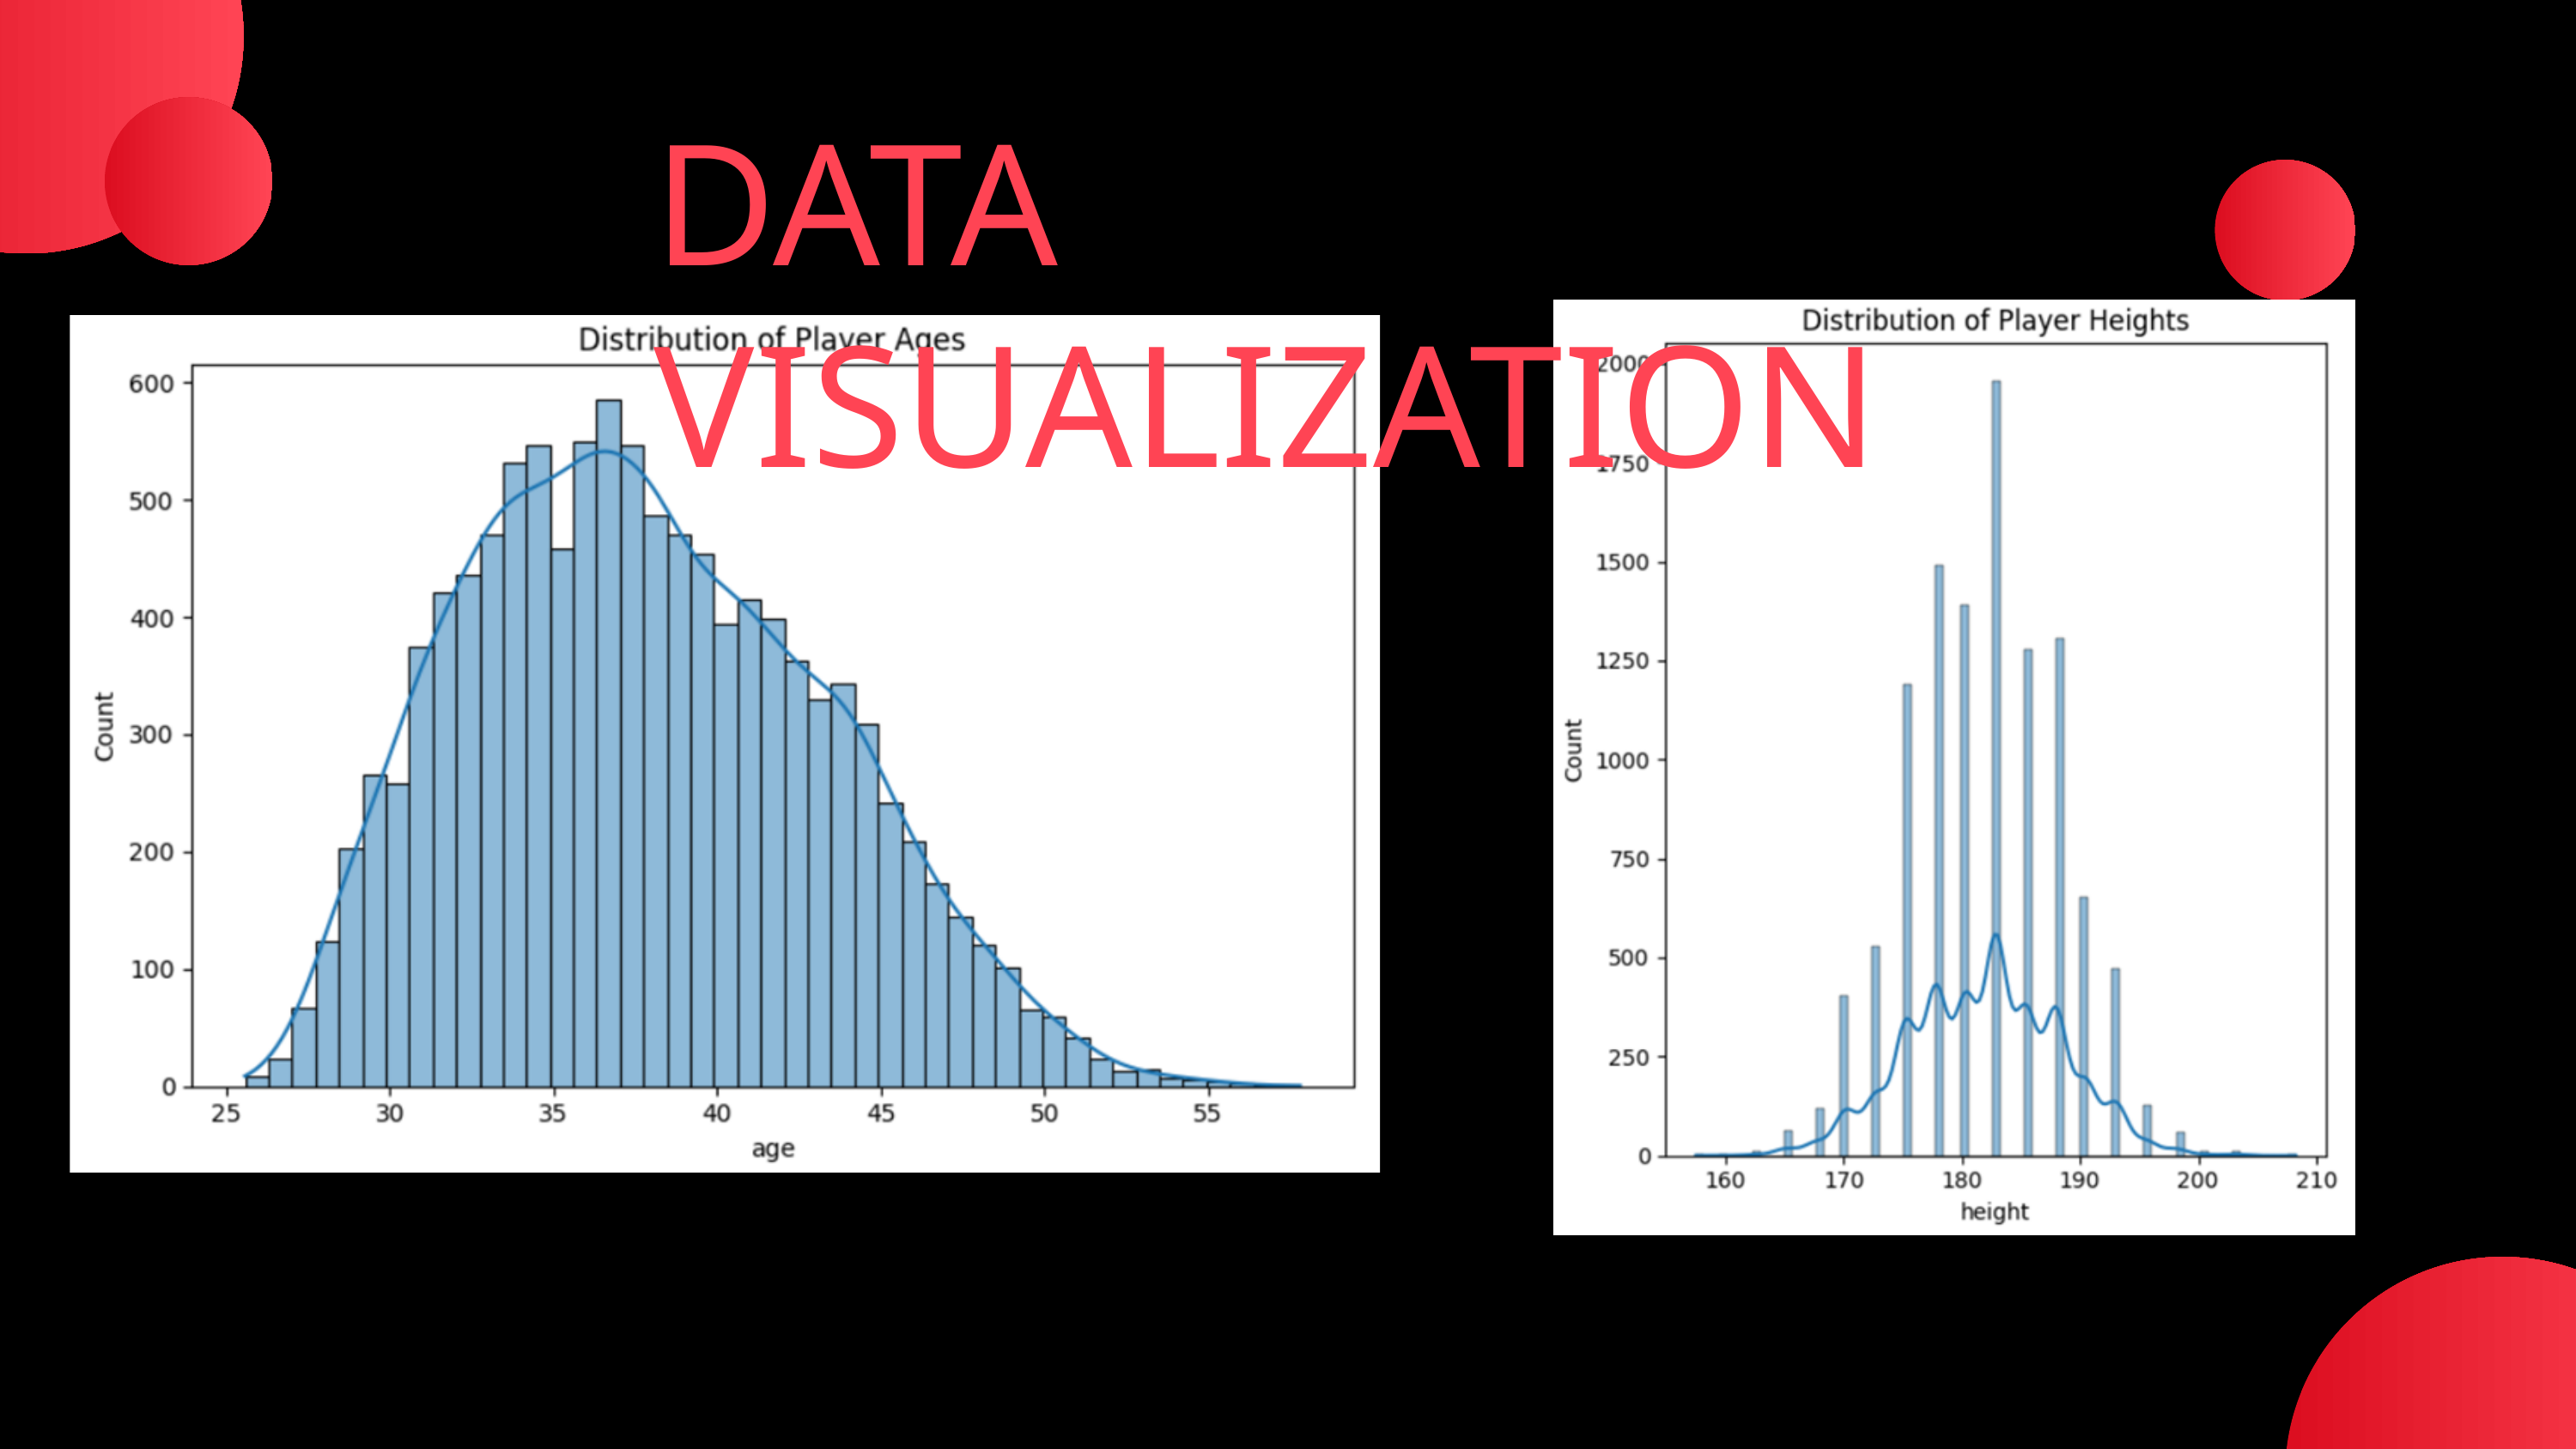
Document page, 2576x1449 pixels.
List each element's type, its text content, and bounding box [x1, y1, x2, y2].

text_box [70, 315, 1381, 1173]
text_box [104, 97, 273, 265]
text_box DATA VISUALIZATION [653, 97, 1923, 501]
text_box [0, 0, 244, 254]
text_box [2215, 159, 2356, 301]
text_box [1553, 300, 2356, 1235]
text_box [2284, 1256, 2576, 1449]
